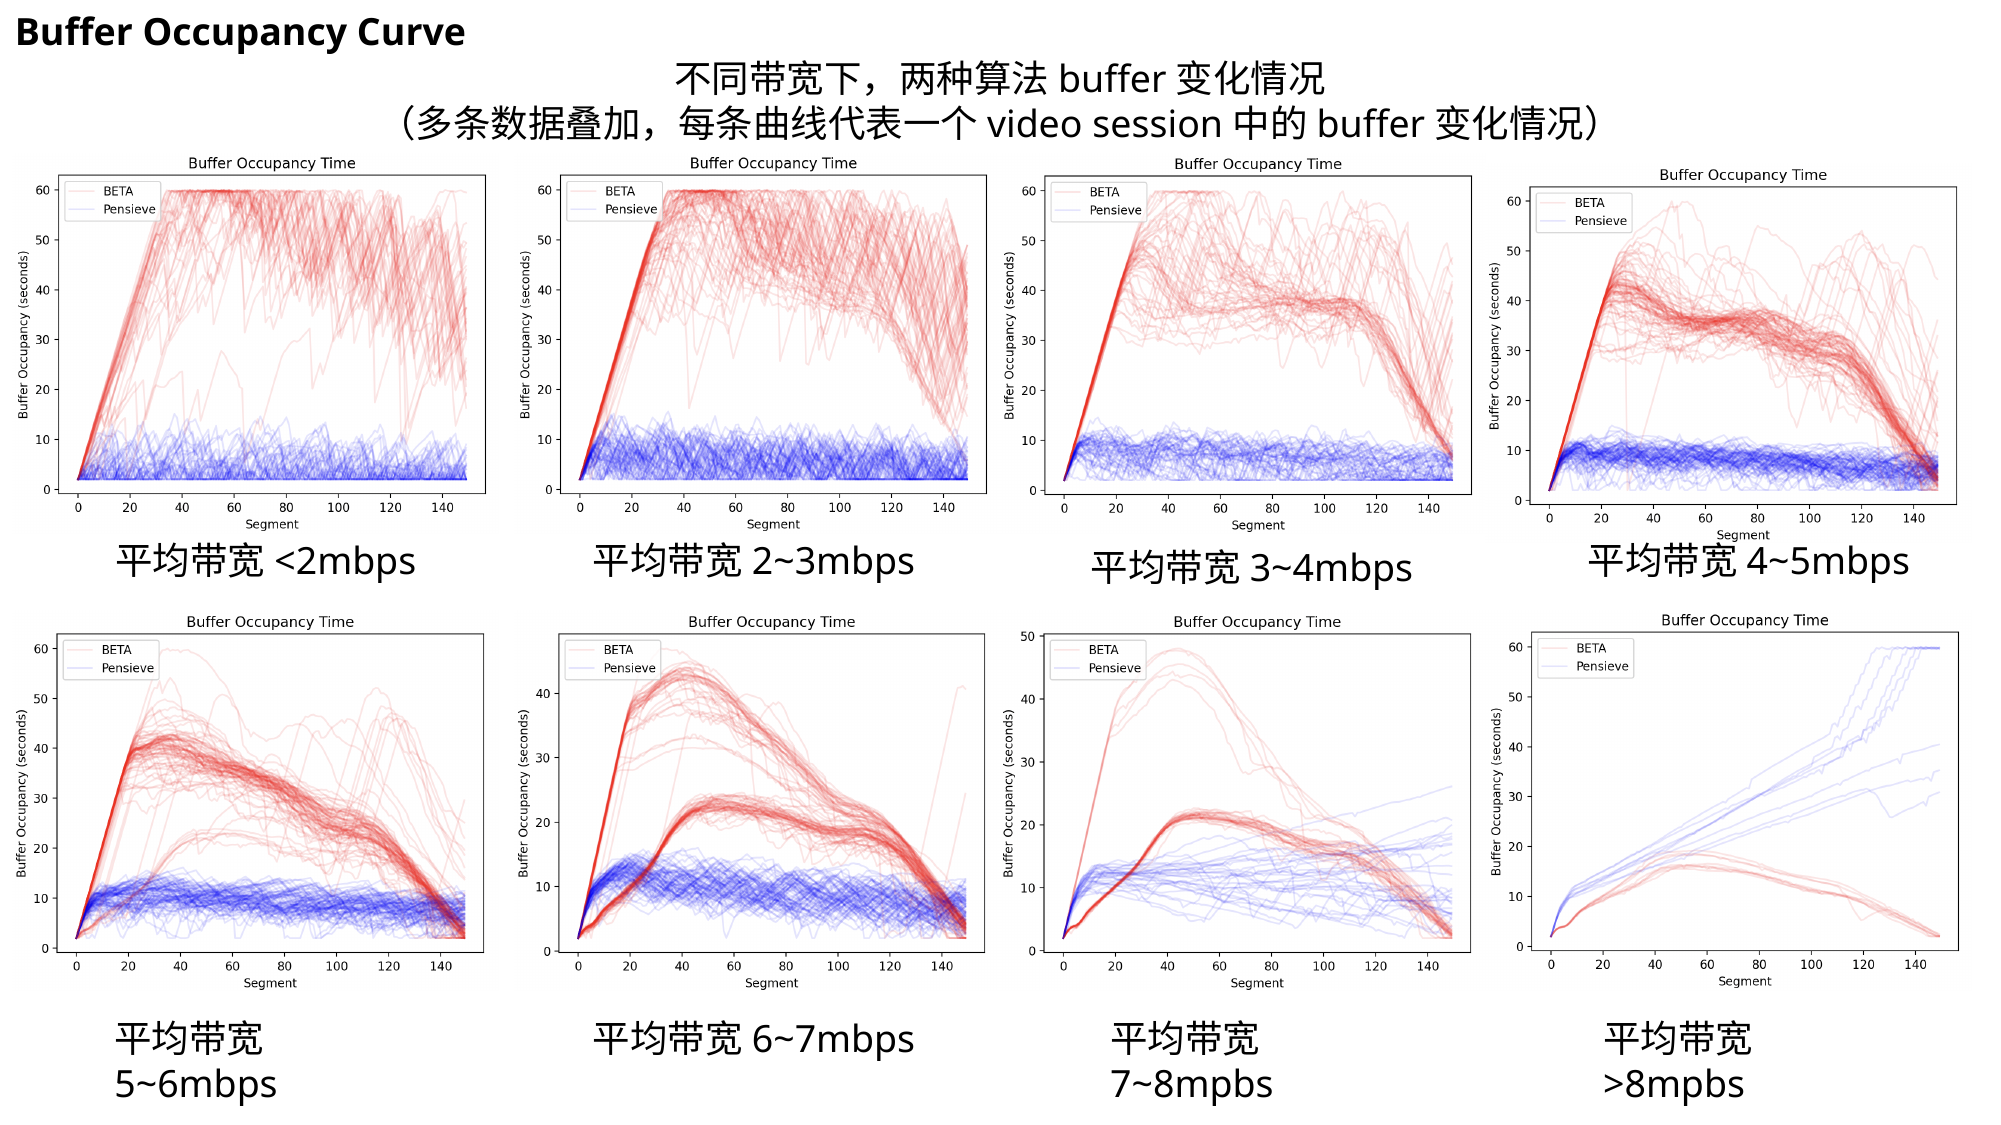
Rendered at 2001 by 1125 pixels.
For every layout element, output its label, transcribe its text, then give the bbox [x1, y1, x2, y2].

text_box Buffer Occupancy Curve [0, 0, 615, 60]
text_box 平均带宽5~6mbps [99, 1007, 439, 1113]
text_box 平均带宽<2mbps [100, 534, 438, 590]
picture [514, 153, 1972, 543]
picture [12, 610, 499, 991]
text_box 平均带宽4~5mbps [1572, 543, 1931, 590]
text_box 平均带宽2~3mbps [578, 534, 936, 590]
text_box 平均带宽7~8mpbs [1095, 1007, 1438, 1113]
text_box 不同带宽下，两种算法buffer变化情况 （多条数据叠加，每条曲线代表一个video session中的buffer变化情况） [348, 47, 1652, 153]
text_box 平均带宽6~7mbps [578, 1007, 936, 1068]
picture [12, 153, 499, 534]
text_box 平均带宽3~4mbps [1075, 536, 1434, 596]
picture [514, 610, 1972, 991]
text_box 平均带宽>8mpbs [1588, 1007, 1916, 1113]
